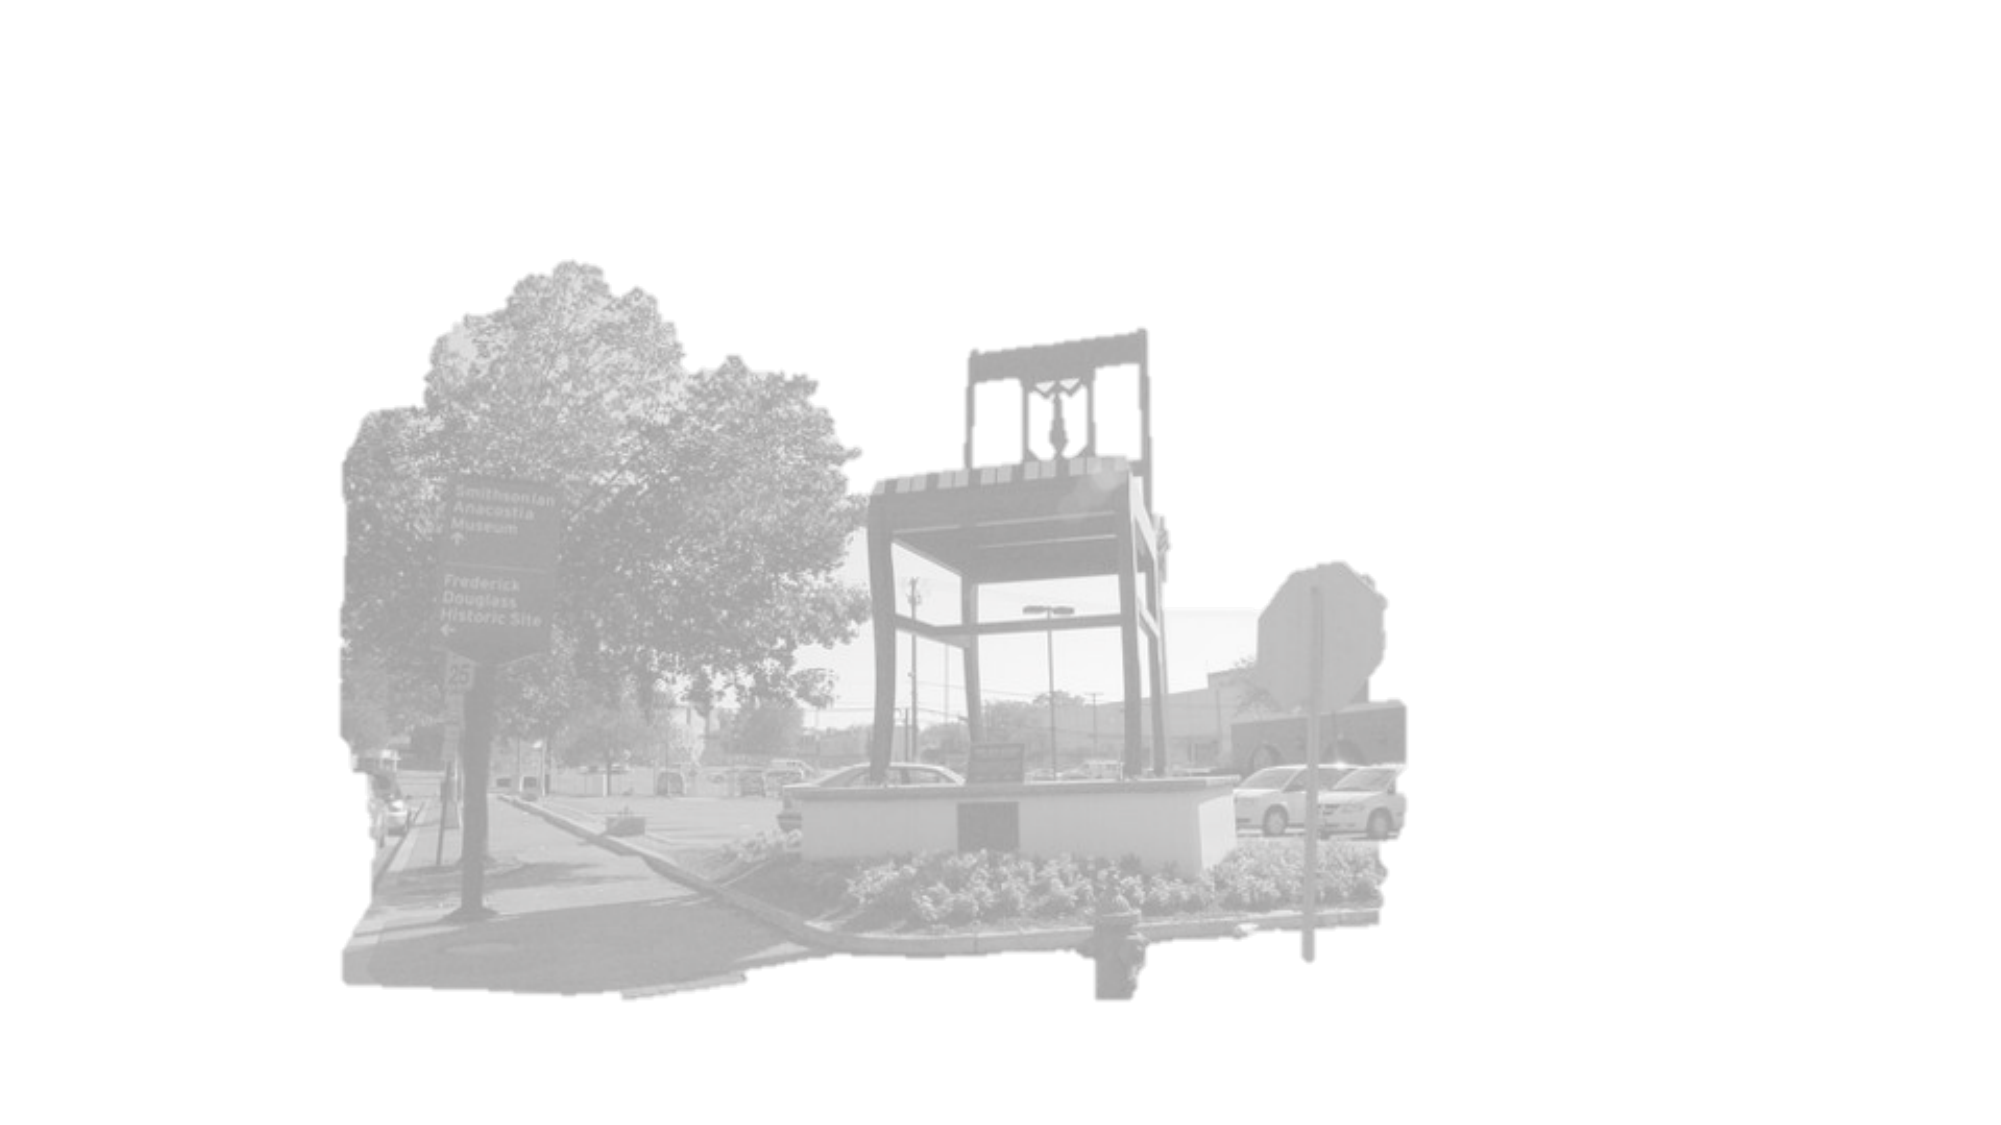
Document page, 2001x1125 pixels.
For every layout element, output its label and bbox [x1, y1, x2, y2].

picture [320, 110, 1680, 1015]
